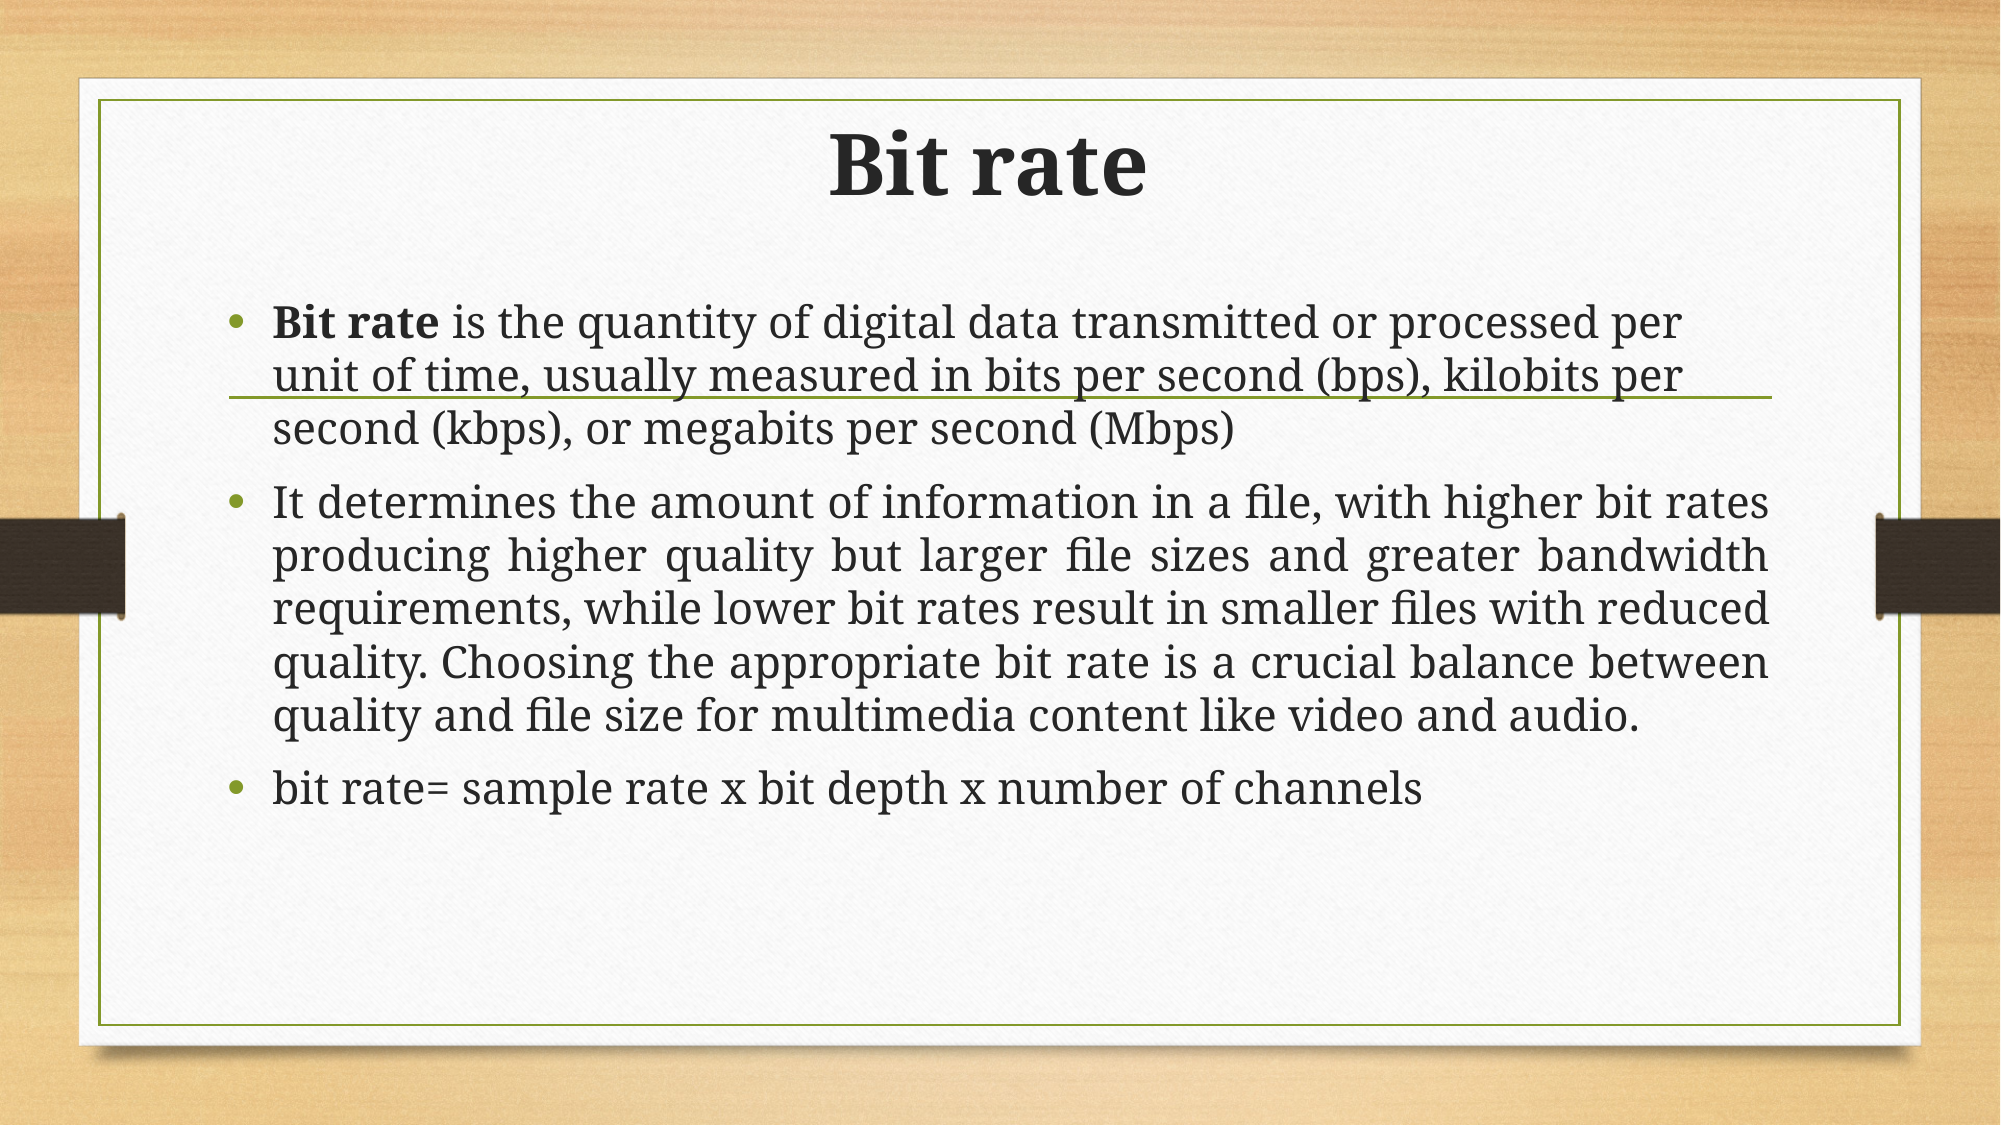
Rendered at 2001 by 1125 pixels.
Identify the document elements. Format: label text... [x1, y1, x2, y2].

picture [0, 0, 2001, 1125]
title Bit rate [212, 101, 1788, 220]
list Bit rate is the quantity of digital data transmitted or processed per unit of time, usually measured in bits per second (bps), kilobits per second (kbps), or megabits per second (Mbps) It determines the amount of information in a file, with higher bit rates producing higher quality but larger file sizes and greater bandwidth requirements, while lower bit rates result in smaller files with reduced quality. Choosing the appropriate bit rate is a crucial balance between quality and file size for multimedia content like video and audio. bit rate= sample rate x bit depth x number of channels [212, 286, 1788, 831]
